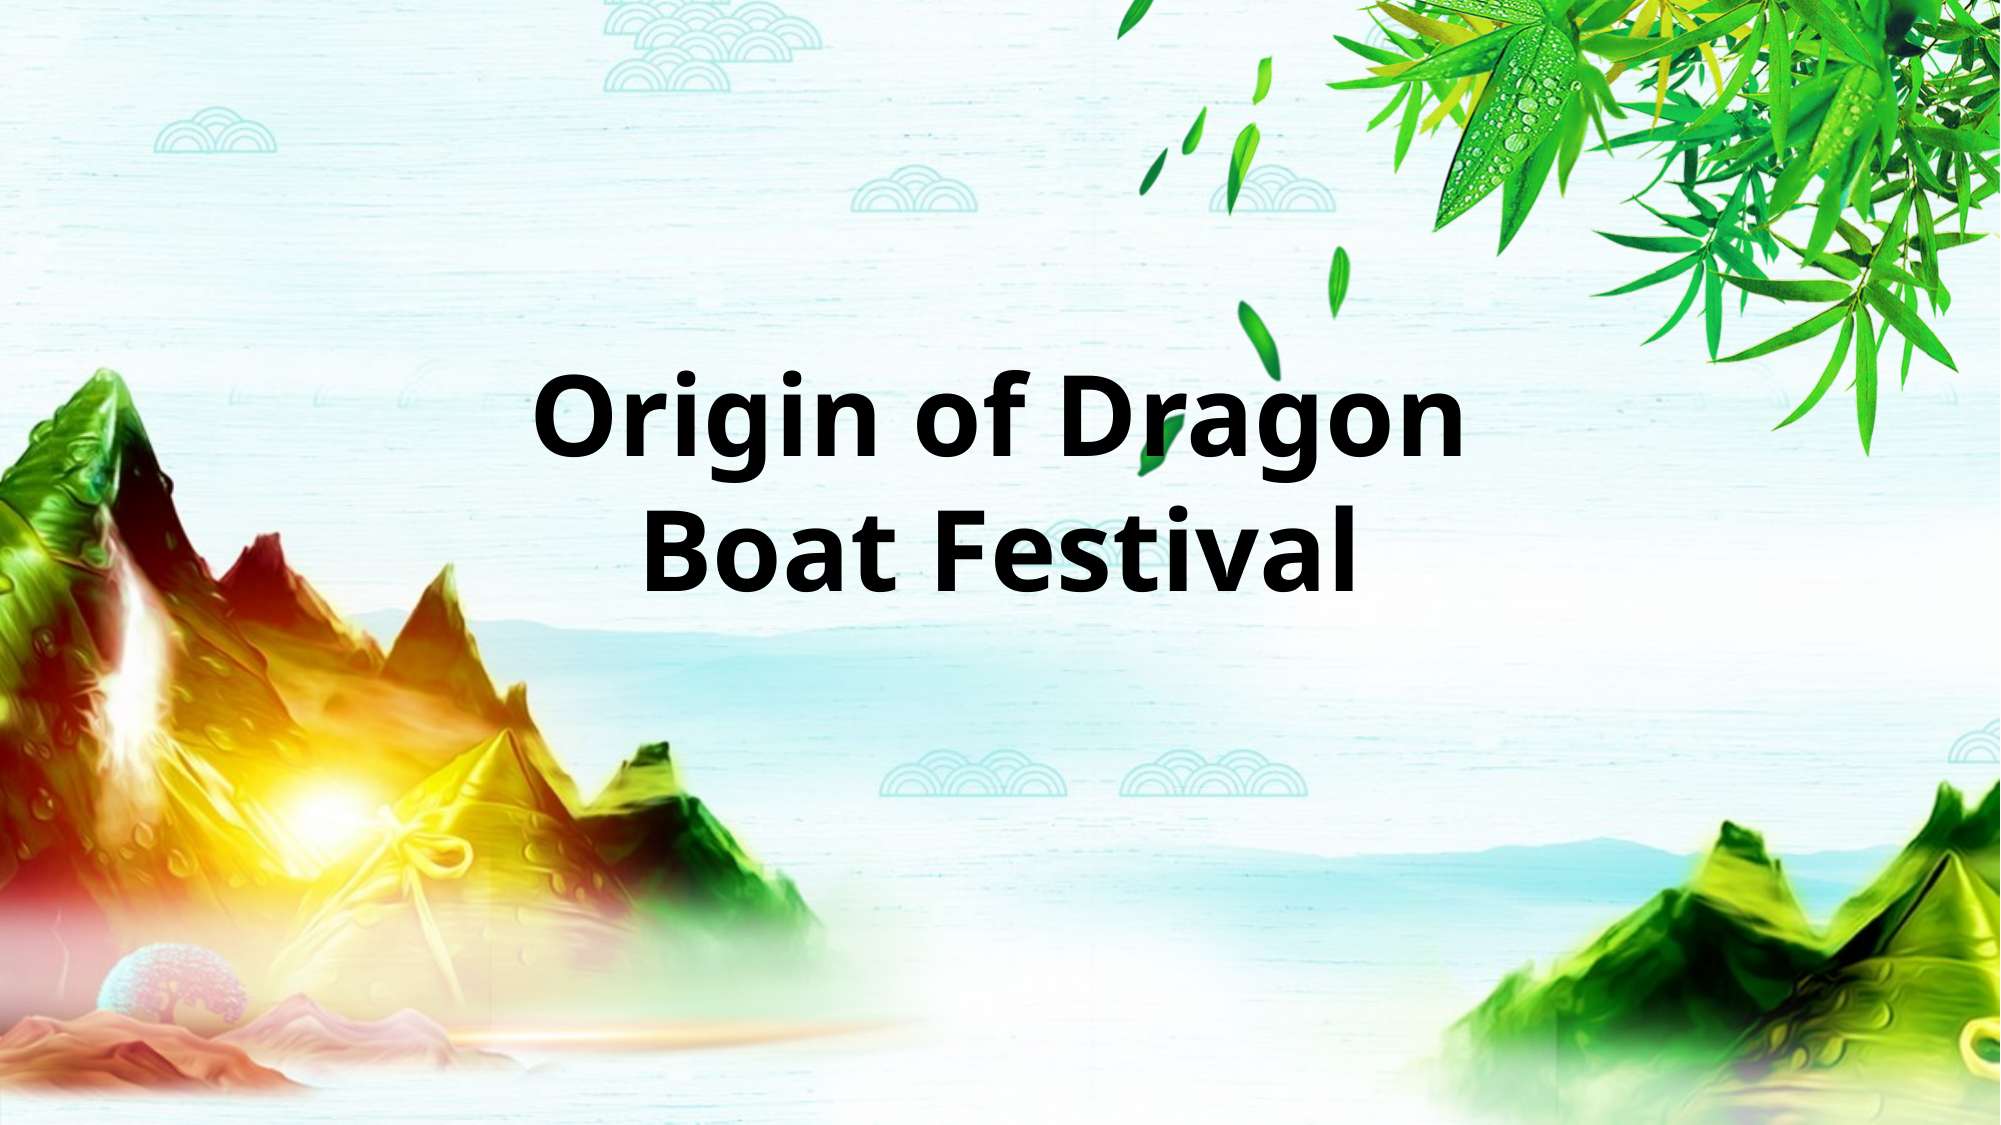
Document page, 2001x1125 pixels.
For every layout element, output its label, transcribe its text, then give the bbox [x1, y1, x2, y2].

picture [0, 0, 2000, 1125]
text_box Origin of Dragon Boat Festival [486, 336, 1514, 621]
